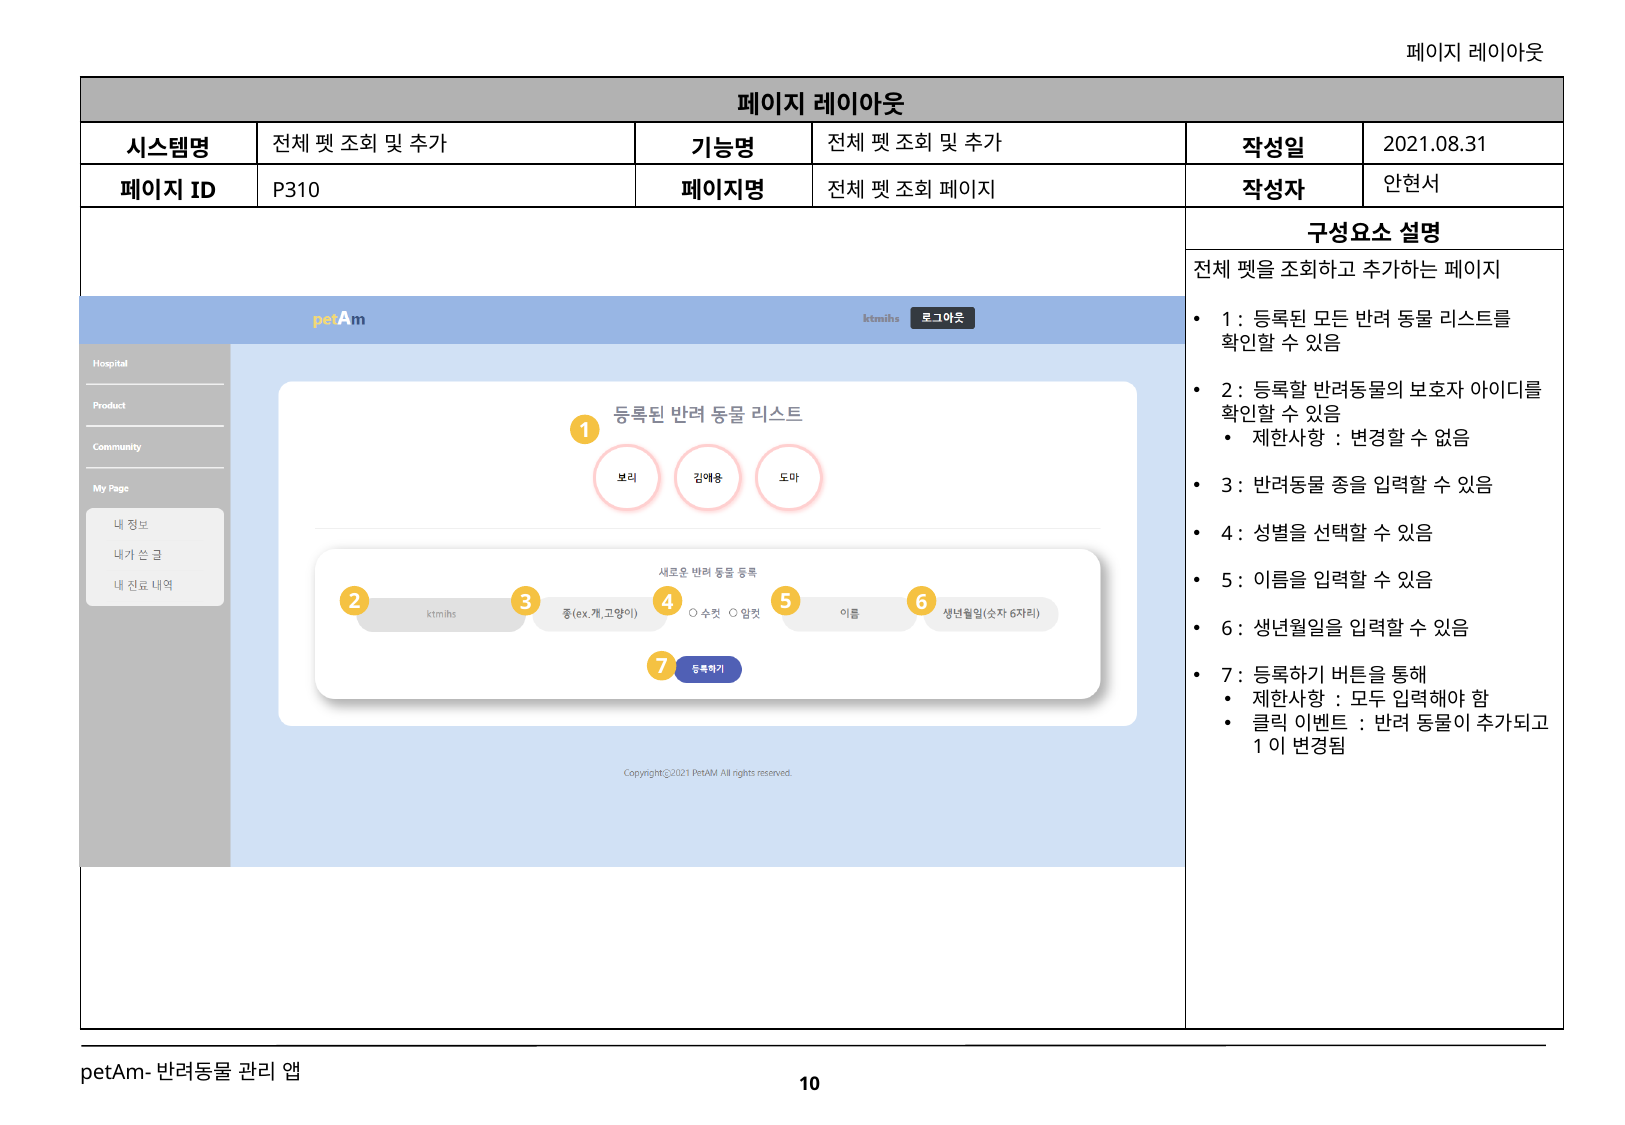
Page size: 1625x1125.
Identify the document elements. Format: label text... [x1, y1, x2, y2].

text_box 안현서 [1368, 162, 1588, 203]
text_box 2021.08.31 [1368, 122, 1588, 162]
text_box 전체 펫 조회 페이지 [812, 168, 1143, 209]
text_box petAm-반려동물 관리 앱 [80, 1058, 612, 1084]
picture [79, 296, 1185, 867]
text_box 전체 펫 조회 및 추가 [812, 122, 1143, 163]
text_box P310 [257, 168, 588, 209]
text_box 전체 펫 조회 및 추가 [257, 122, 541, 163]
text_box 전체 펫을 조회하고 추가하는 페이지 1 : 등록된 모든 반려 동물 리스트를 확인할 수 있음 2 : 등록할 반려동물의 보호자 아이디를 확인할 수 있음 제한사항 : 변경할 수 없음 3 : 반려동물 종을 입력할 수 있음 4 : 성별을 선택할 수 있음 5 : 이름을 입력할 수 있음 6 : 생년월일을 입력할 수 있음 7 : 등록하기 버튼을 통해 제한사항 : 모두 입력해야 함 클릭 이벤트 : 반려 동물이 추가되고 1이 변경됨 [1178, 249, 1569, 789]
